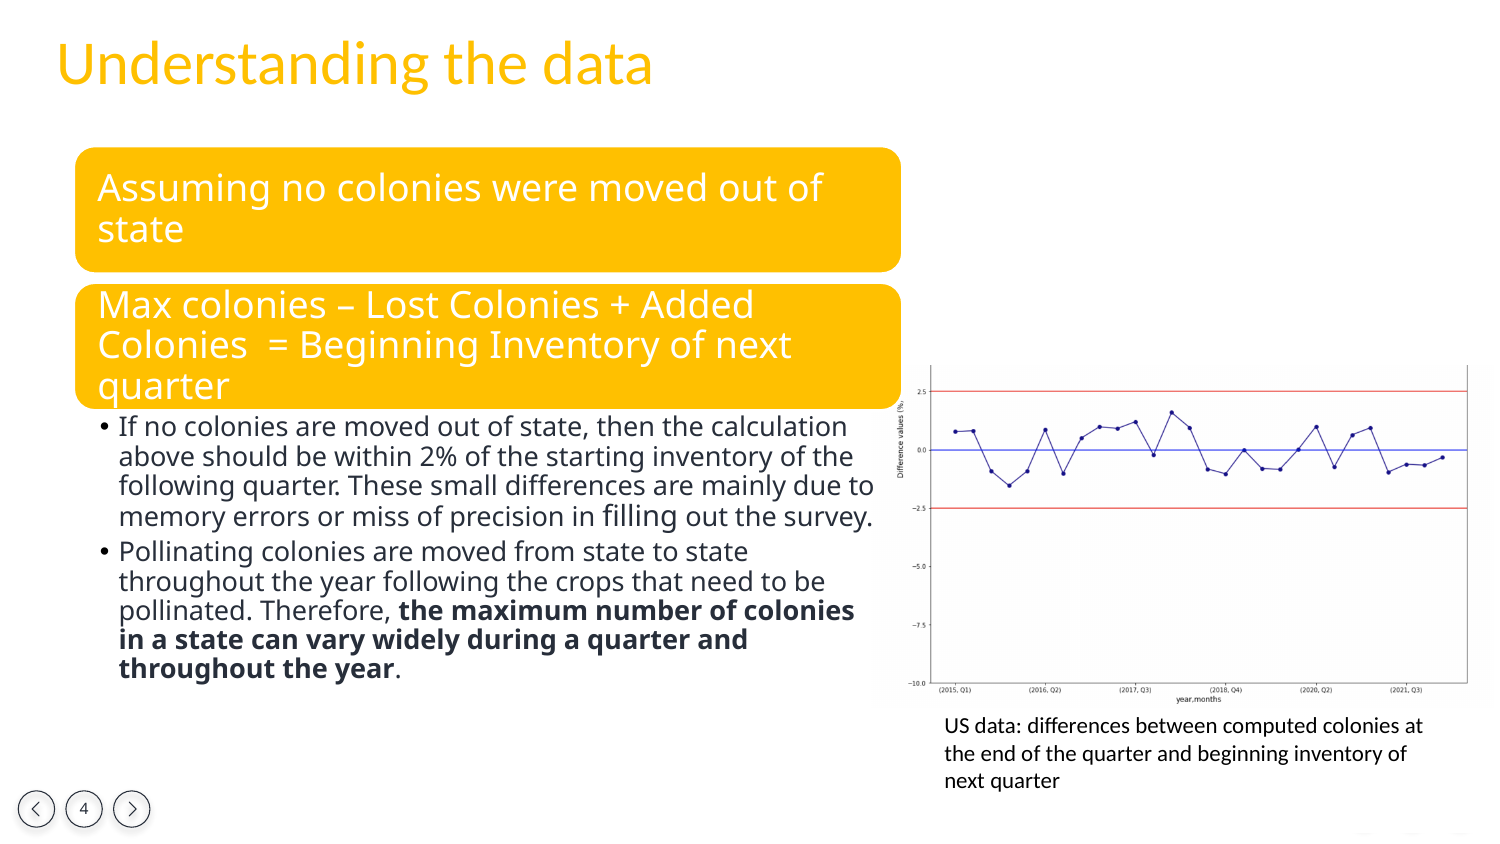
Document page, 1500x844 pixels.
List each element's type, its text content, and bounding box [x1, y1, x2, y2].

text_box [73, 128, 903, 715]
picture [903, 365, 1500, 708]
text_box US data: differences between computed colonies at the end of the quarter and beginning inventory of next quarter [929, 716, 1442, 801]
text_box Understanding the data [41, 15, 682, 105]
text_box x [1034, 745, 1495, 833]
